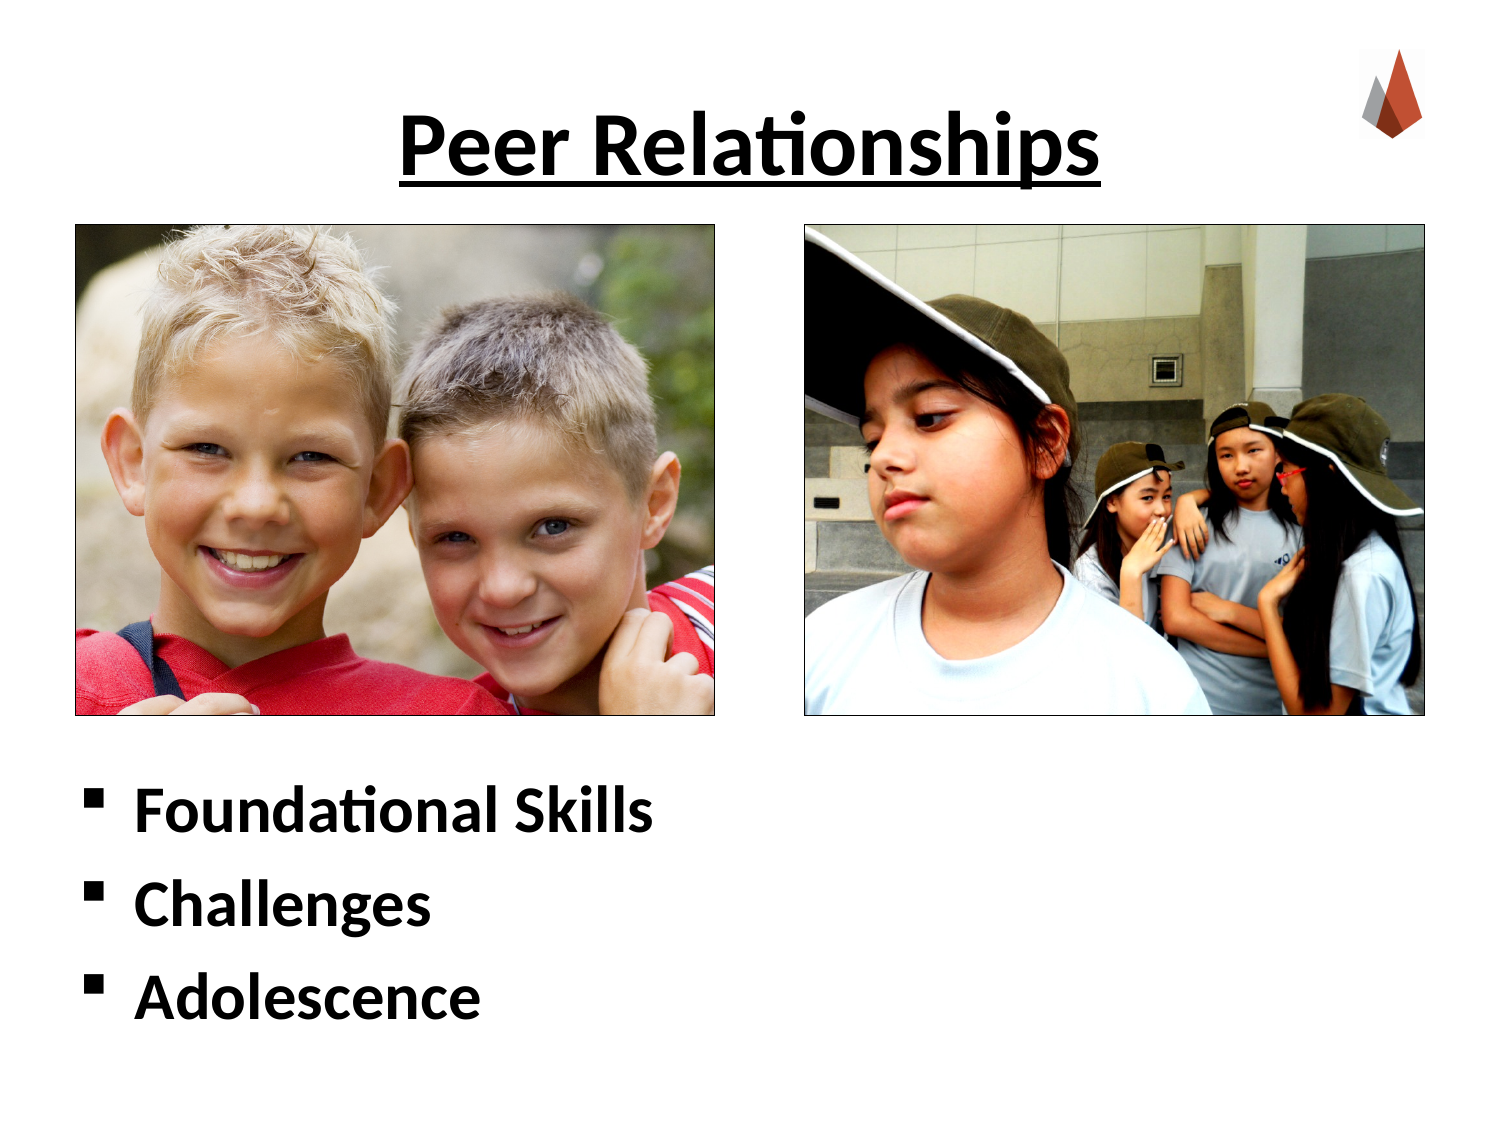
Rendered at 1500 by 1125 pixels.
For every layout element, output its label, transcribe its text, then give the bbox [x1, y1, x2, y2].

picture [74, 224, 716, 716]
title Peer Relationships [75, 45, 1425, 233]
list Foundational Skills Challenges Adolescence [63, 758, 1437, 1125]
picture [804, 224, 1426, 716]
